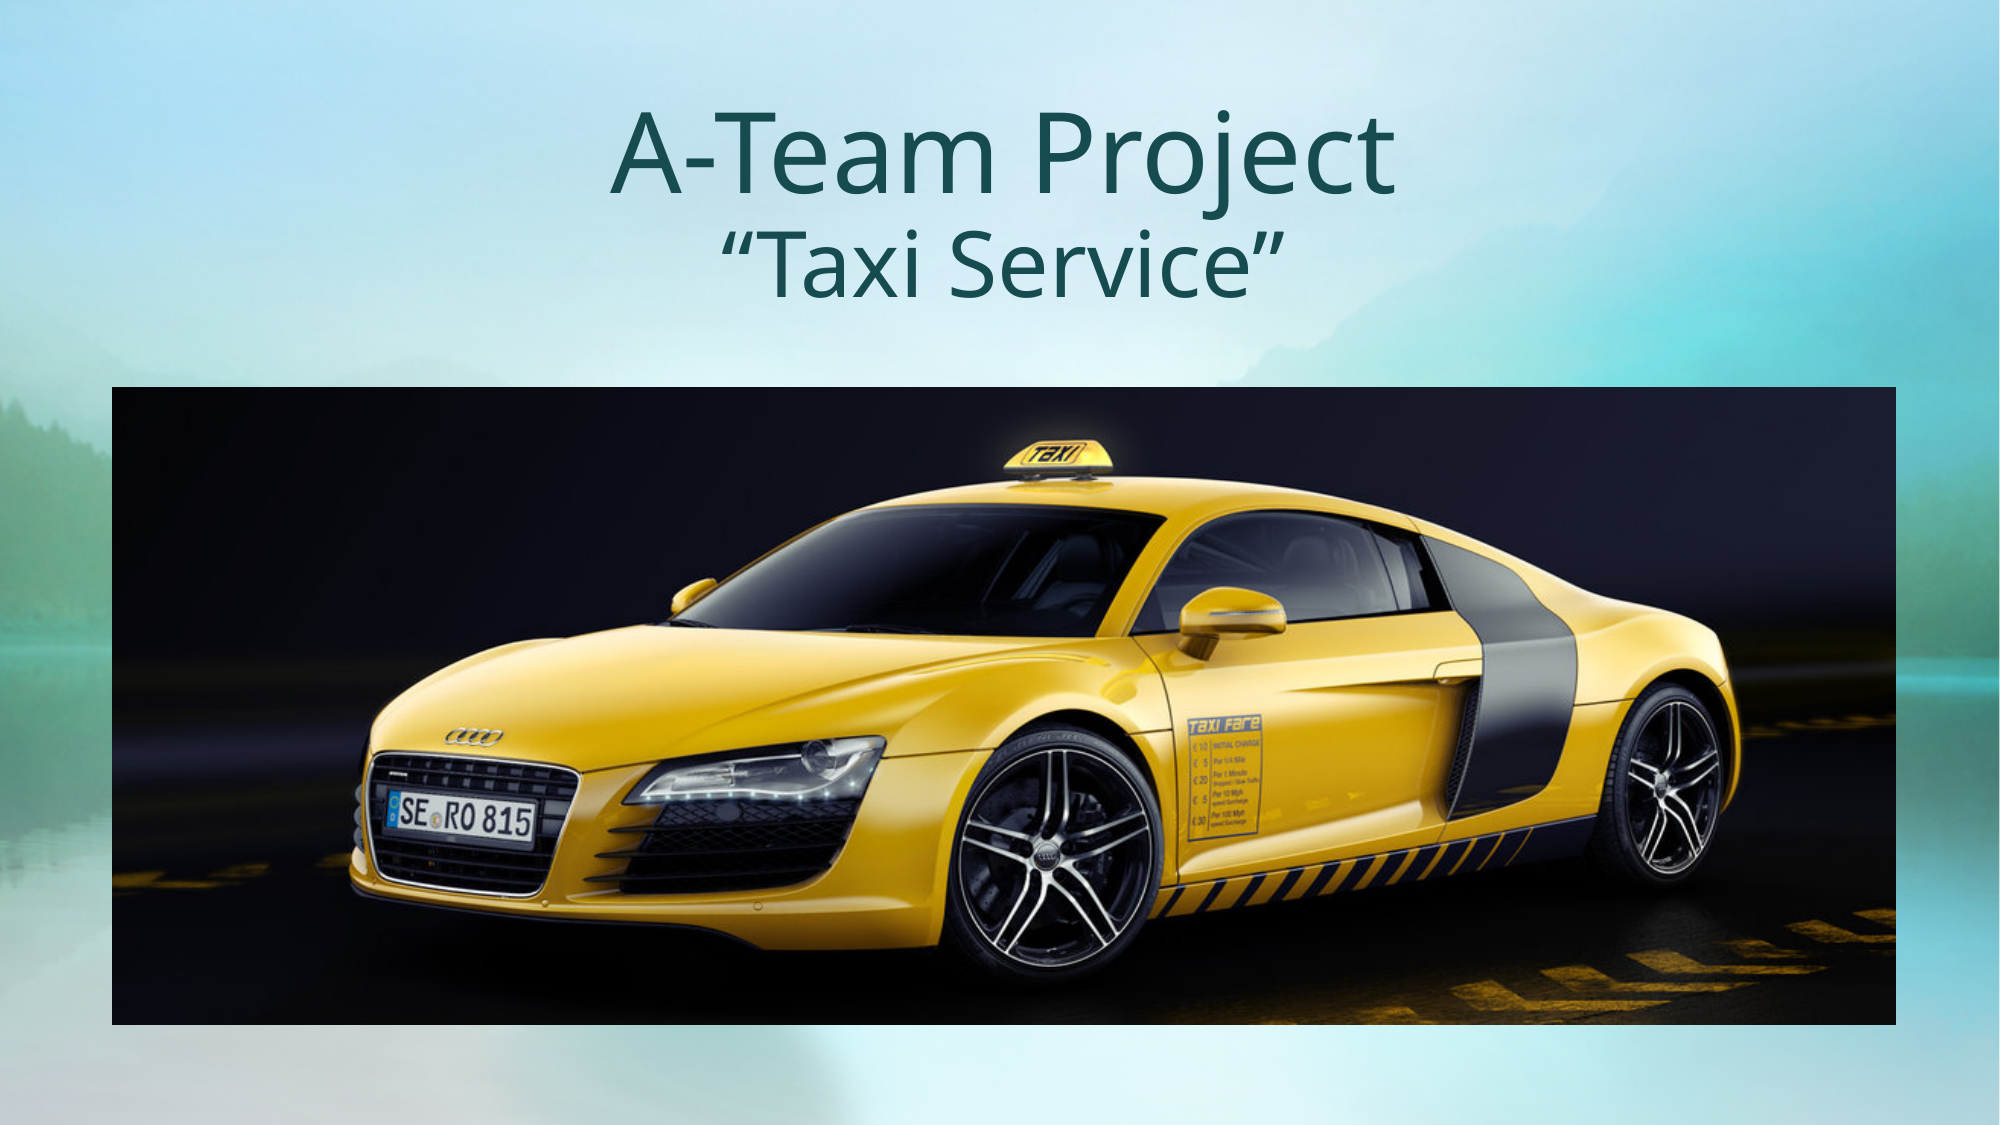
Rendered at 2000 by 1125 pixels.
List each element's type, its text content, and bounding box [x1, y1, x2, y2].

picture [0, 0, 2000, 1125]
title A-Team Project “Taxi Service” [112, 24, 1896, 325]
